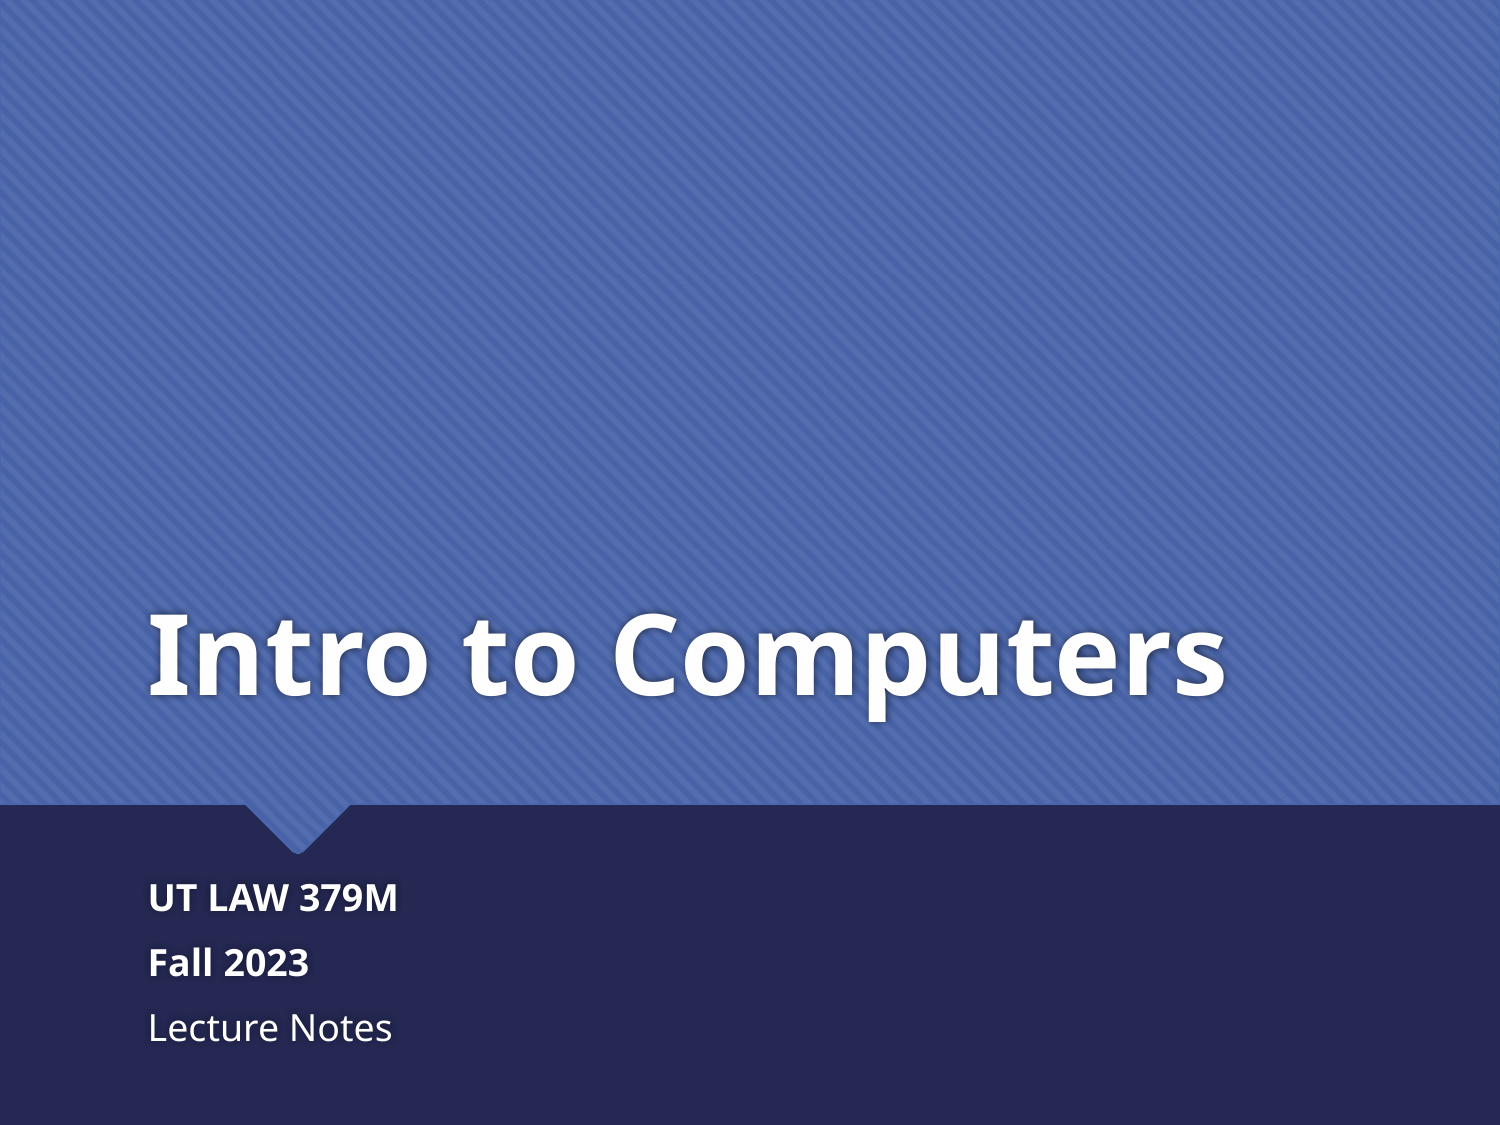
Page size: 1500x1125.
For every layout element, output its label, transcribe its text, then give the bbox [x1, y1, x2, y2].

subtitle UT LAW 379M Fall 2023 Lecture Notes [132, 866, 1368, 938]
title Intro to Computers [132, 237, 1368, 726]
